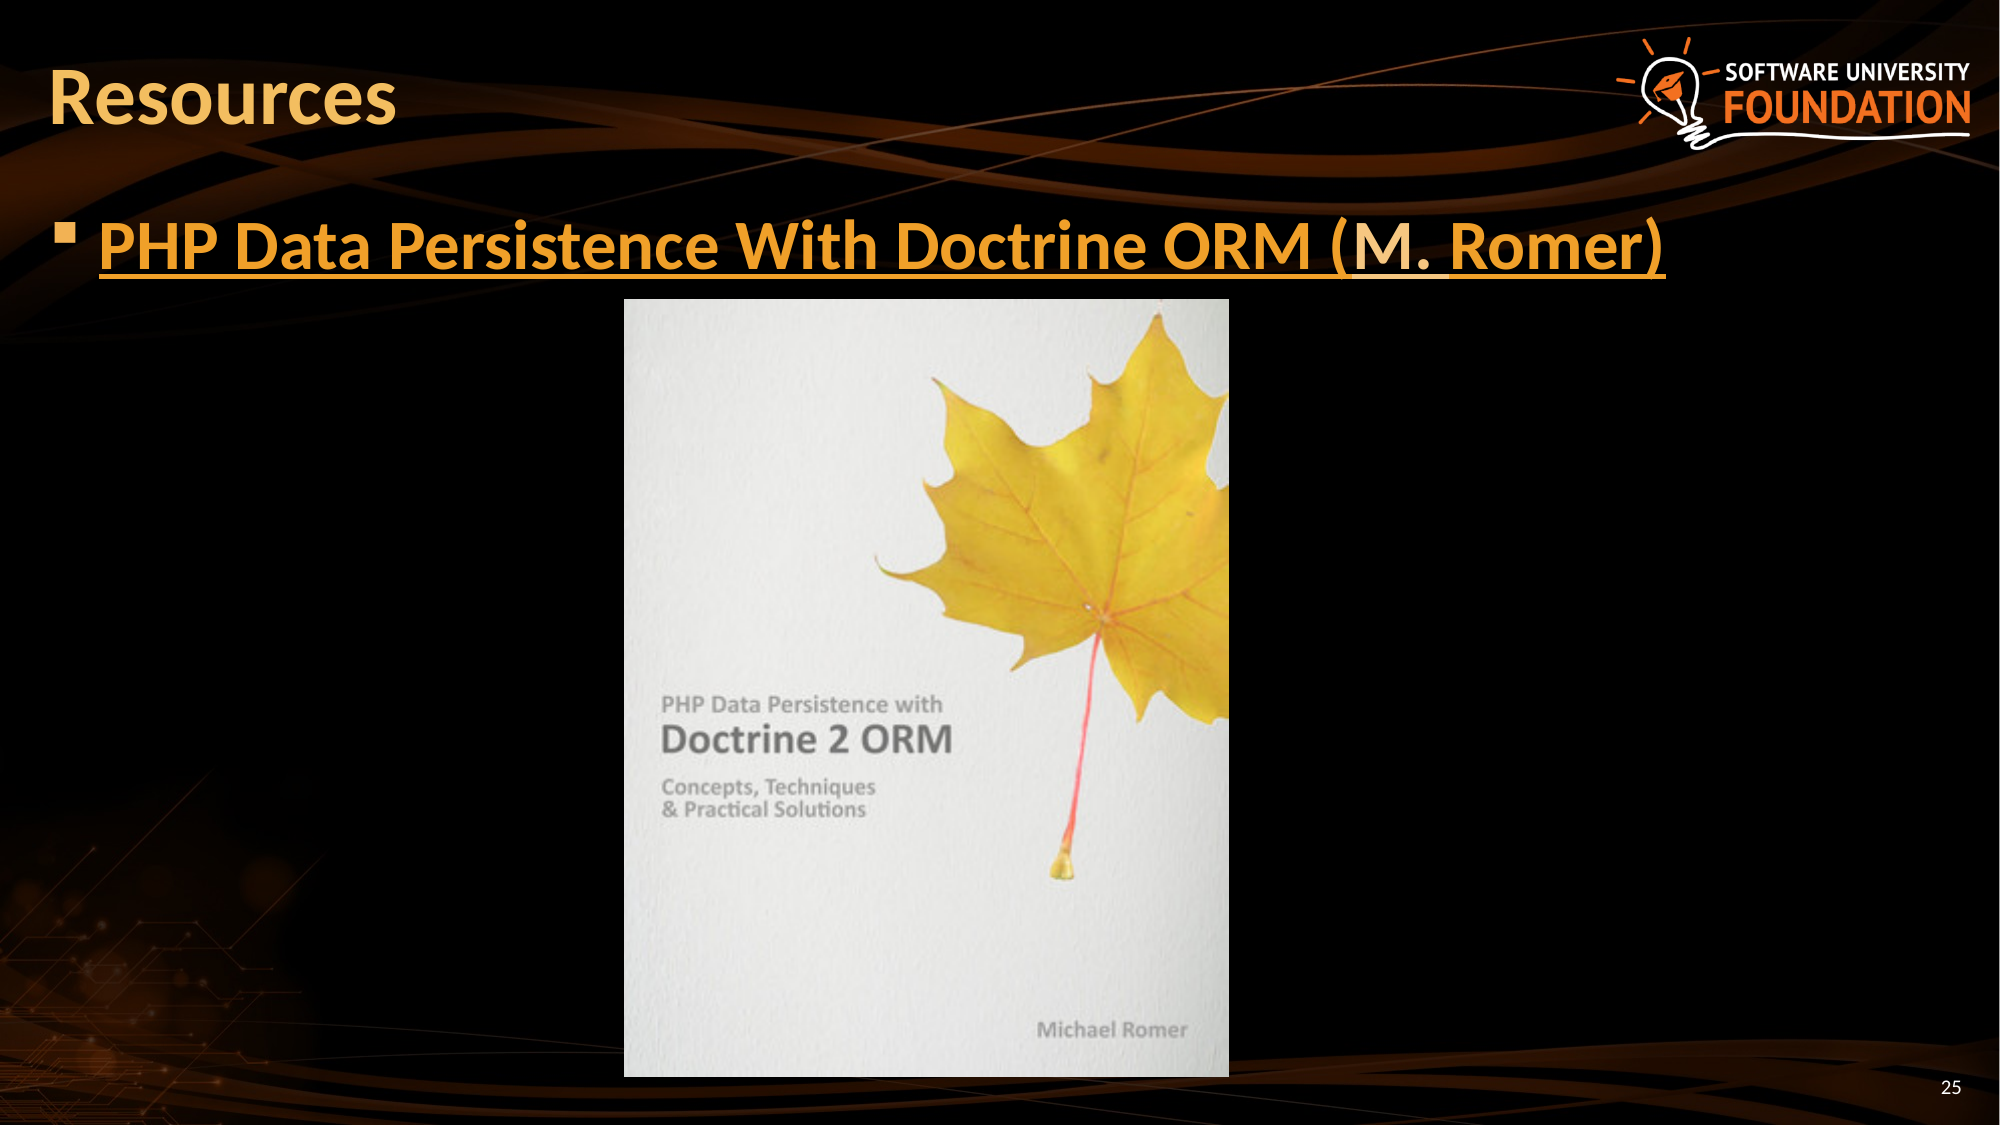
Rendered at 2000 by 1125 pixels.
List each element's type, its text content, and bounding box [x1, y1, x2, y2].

picture [0, 0, 2000, 1125]
title Resources [30, 6, 1602, 189]
slide_number 25 [1897, 1070, 1968, 1103]
list PHP Data Persistence With Doctrine ORM (M. Romer) [31, 188, 1968, 400]
